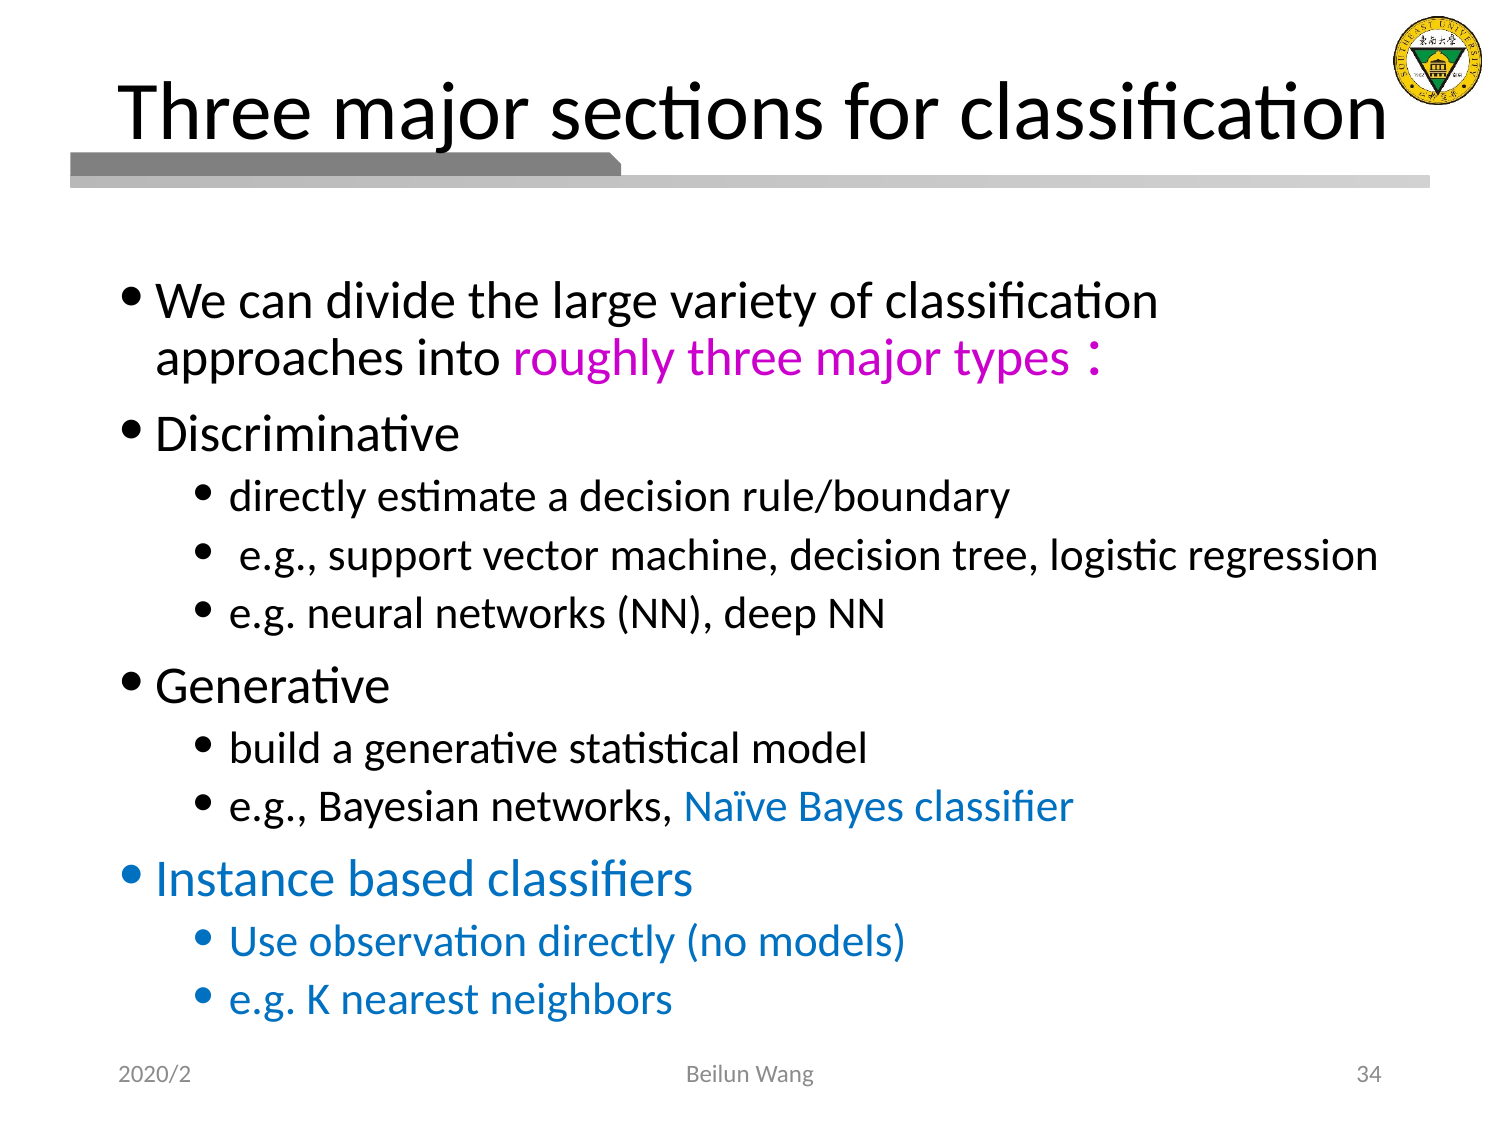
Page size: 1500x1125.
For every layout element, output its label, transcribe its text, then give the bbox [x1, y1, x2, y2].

slide_number 2020/2 [103, 1042, 441, 1103]
footer Beilun Wang [496, 1042, 1004, 1103]
picture [1393, 16, 1482, 105]
slide_number 34 [1059, 1042, 1397, 1103]
title Three major sections for classification [103, 59, 1422, 152]
list We can divide the large variety of classification approaches into roughly three major types： Discriminative directly estimate a decision rule/boundary e.g., support vector machine, decision tree, logistic regression e.g. neural networks (NN), deep NN Generative build a generative statistical model e.g., Bayesian networks, Naïve Bayes classifier Instance based classifiers Use observation directly (no models) e.g. K nearest neighbors [103, 264, 1397, 1043]
